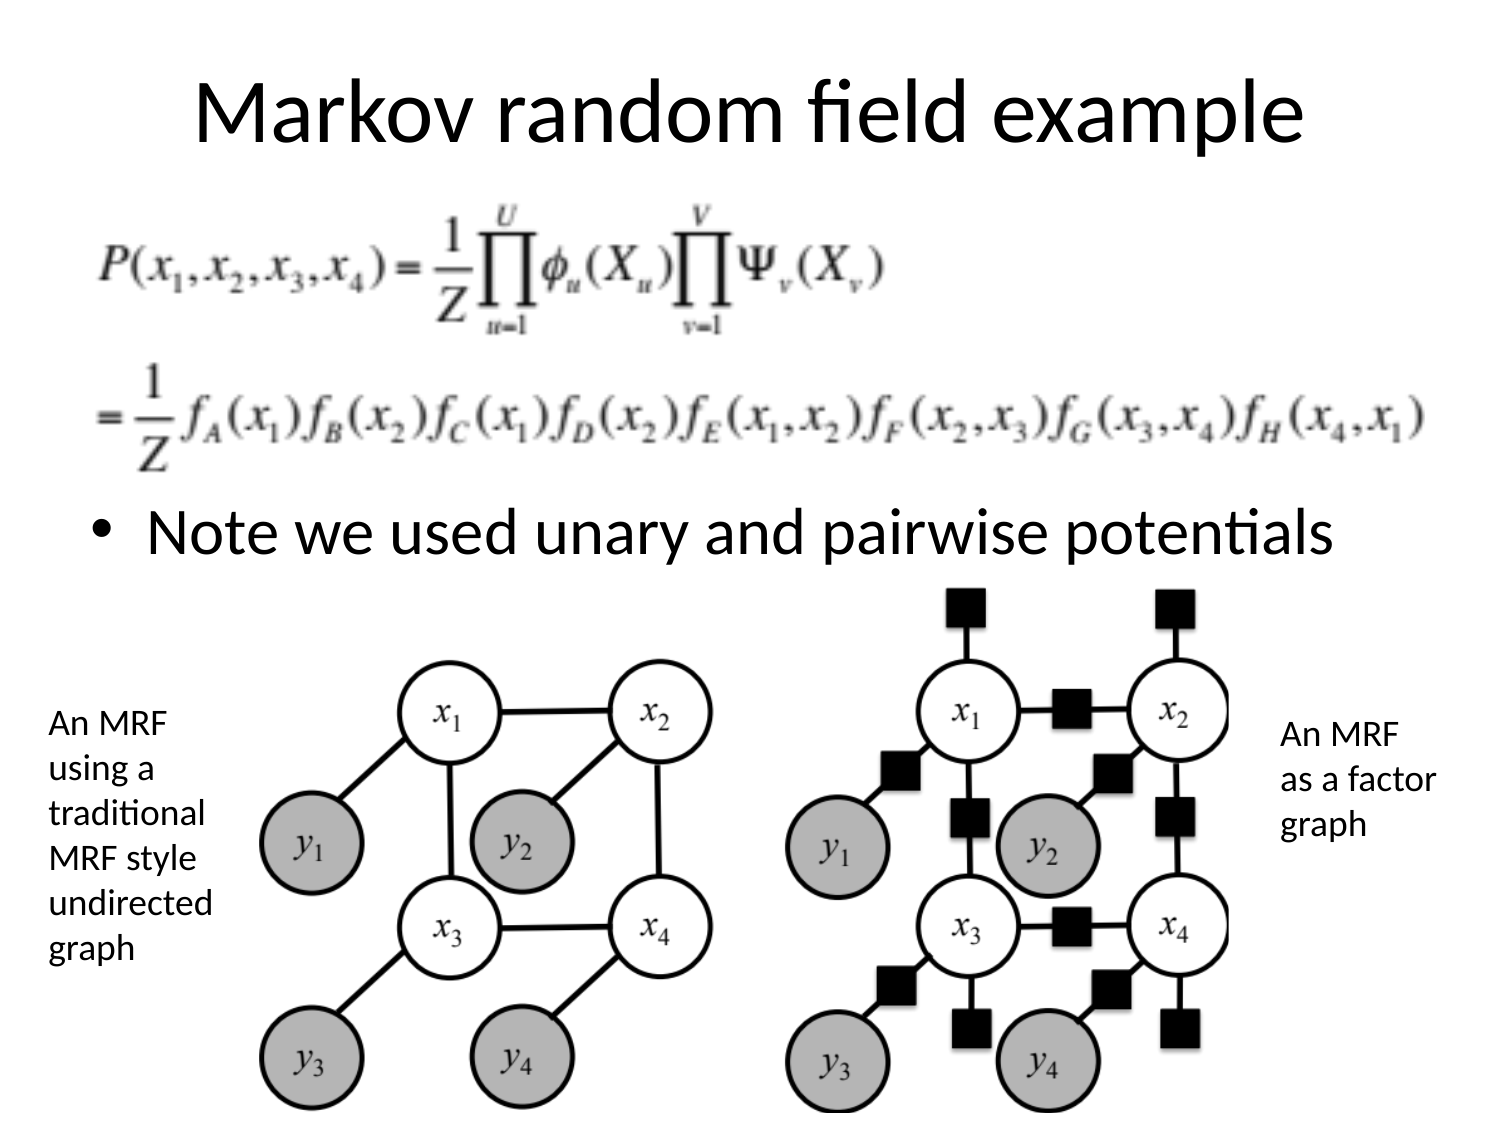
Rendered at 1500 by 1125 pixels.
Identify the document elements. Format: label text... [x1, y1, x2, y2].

text_box An MRF using a traditional MRF style undirected graph [33, 690, 248, 976]
list Note we used unary and pairwise potentials [75, 480, 1500, 620]
text_box An MRF as a factor graph [1265, 701, 1480, 852]
picture [258, 586, 1229, 1114]
title Markov random field example [75, 11, 1425, 200]
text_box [91, 191, 1426, 476]
